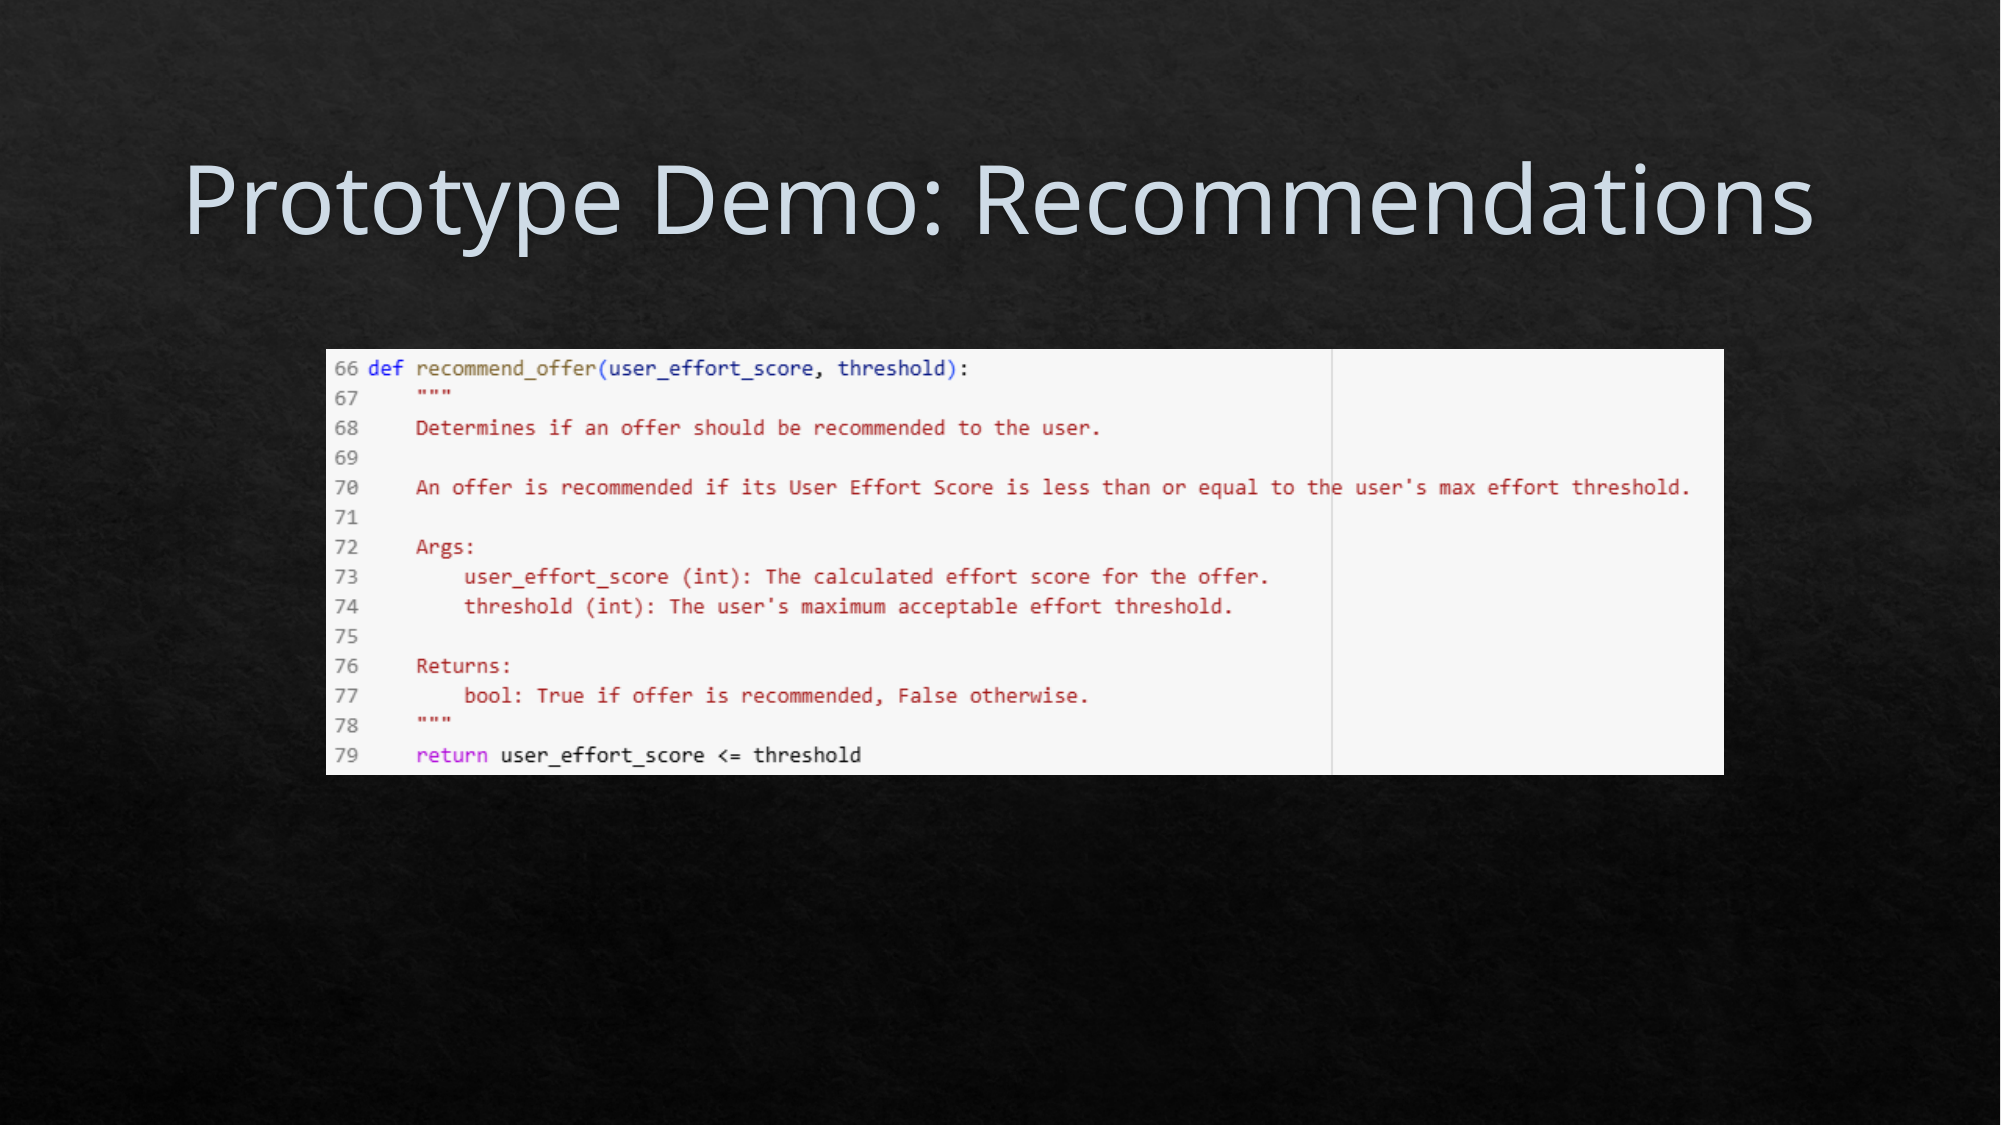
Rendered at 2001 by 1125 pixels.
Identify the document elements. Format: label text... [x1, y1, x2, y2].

title Prototype Demo: Recommendations [149, 99, 1849, 307]
picture [326, 349, 1724, 776]
